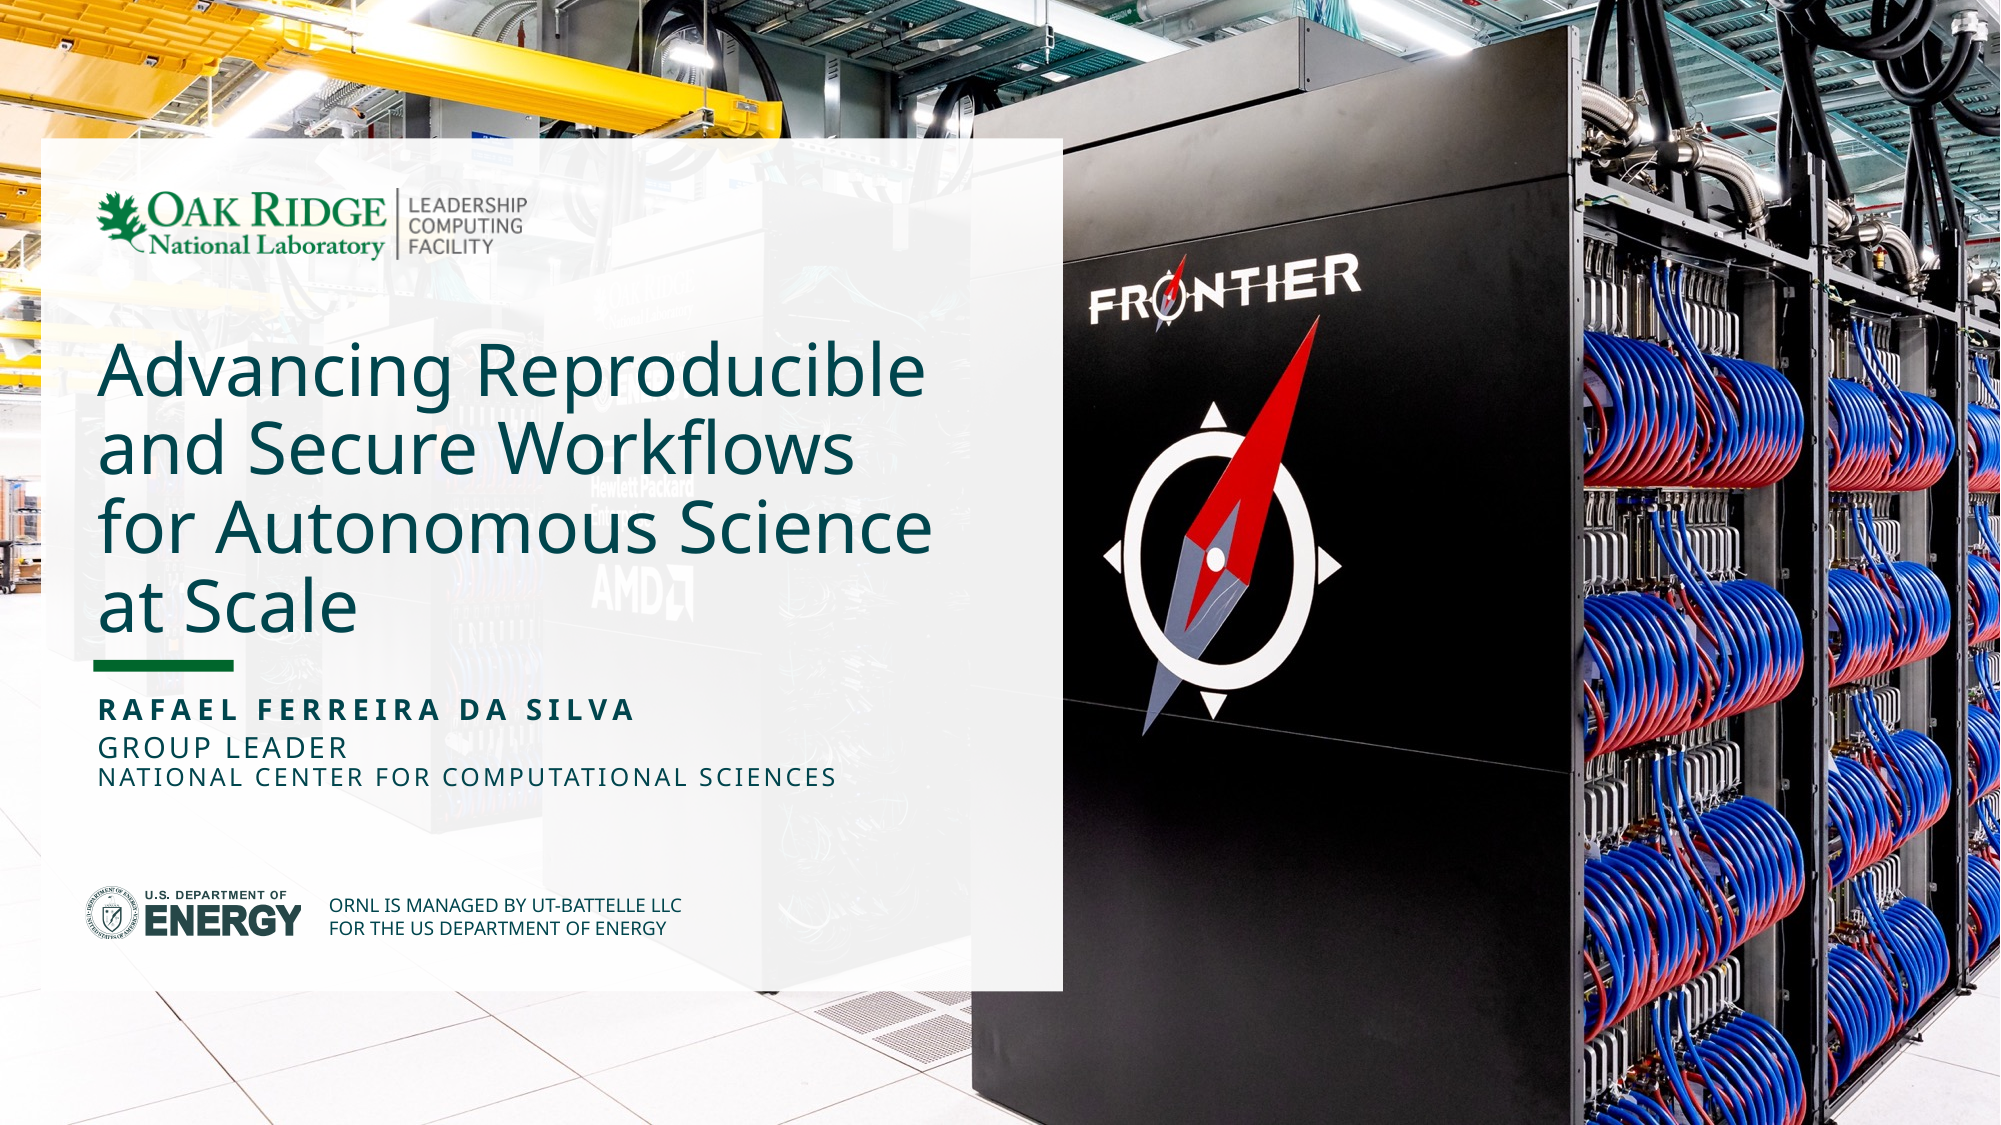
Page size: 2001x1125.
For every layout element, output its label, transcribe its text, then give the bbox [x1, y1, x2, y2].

list GROUP LEADER NATIONAL CENTER FOR COMPUTATIONAL SCIENCES [97, 733, 839, 765]
subtitle RAFAEL FERREIRA DA SILVA [97, 695, 839, 728]
title Advancing Reproducible and Secure Workflows for Autonomous Science at Scale [97, 333, 1050, 727]
picture [0, 0, 2000, 1125]
